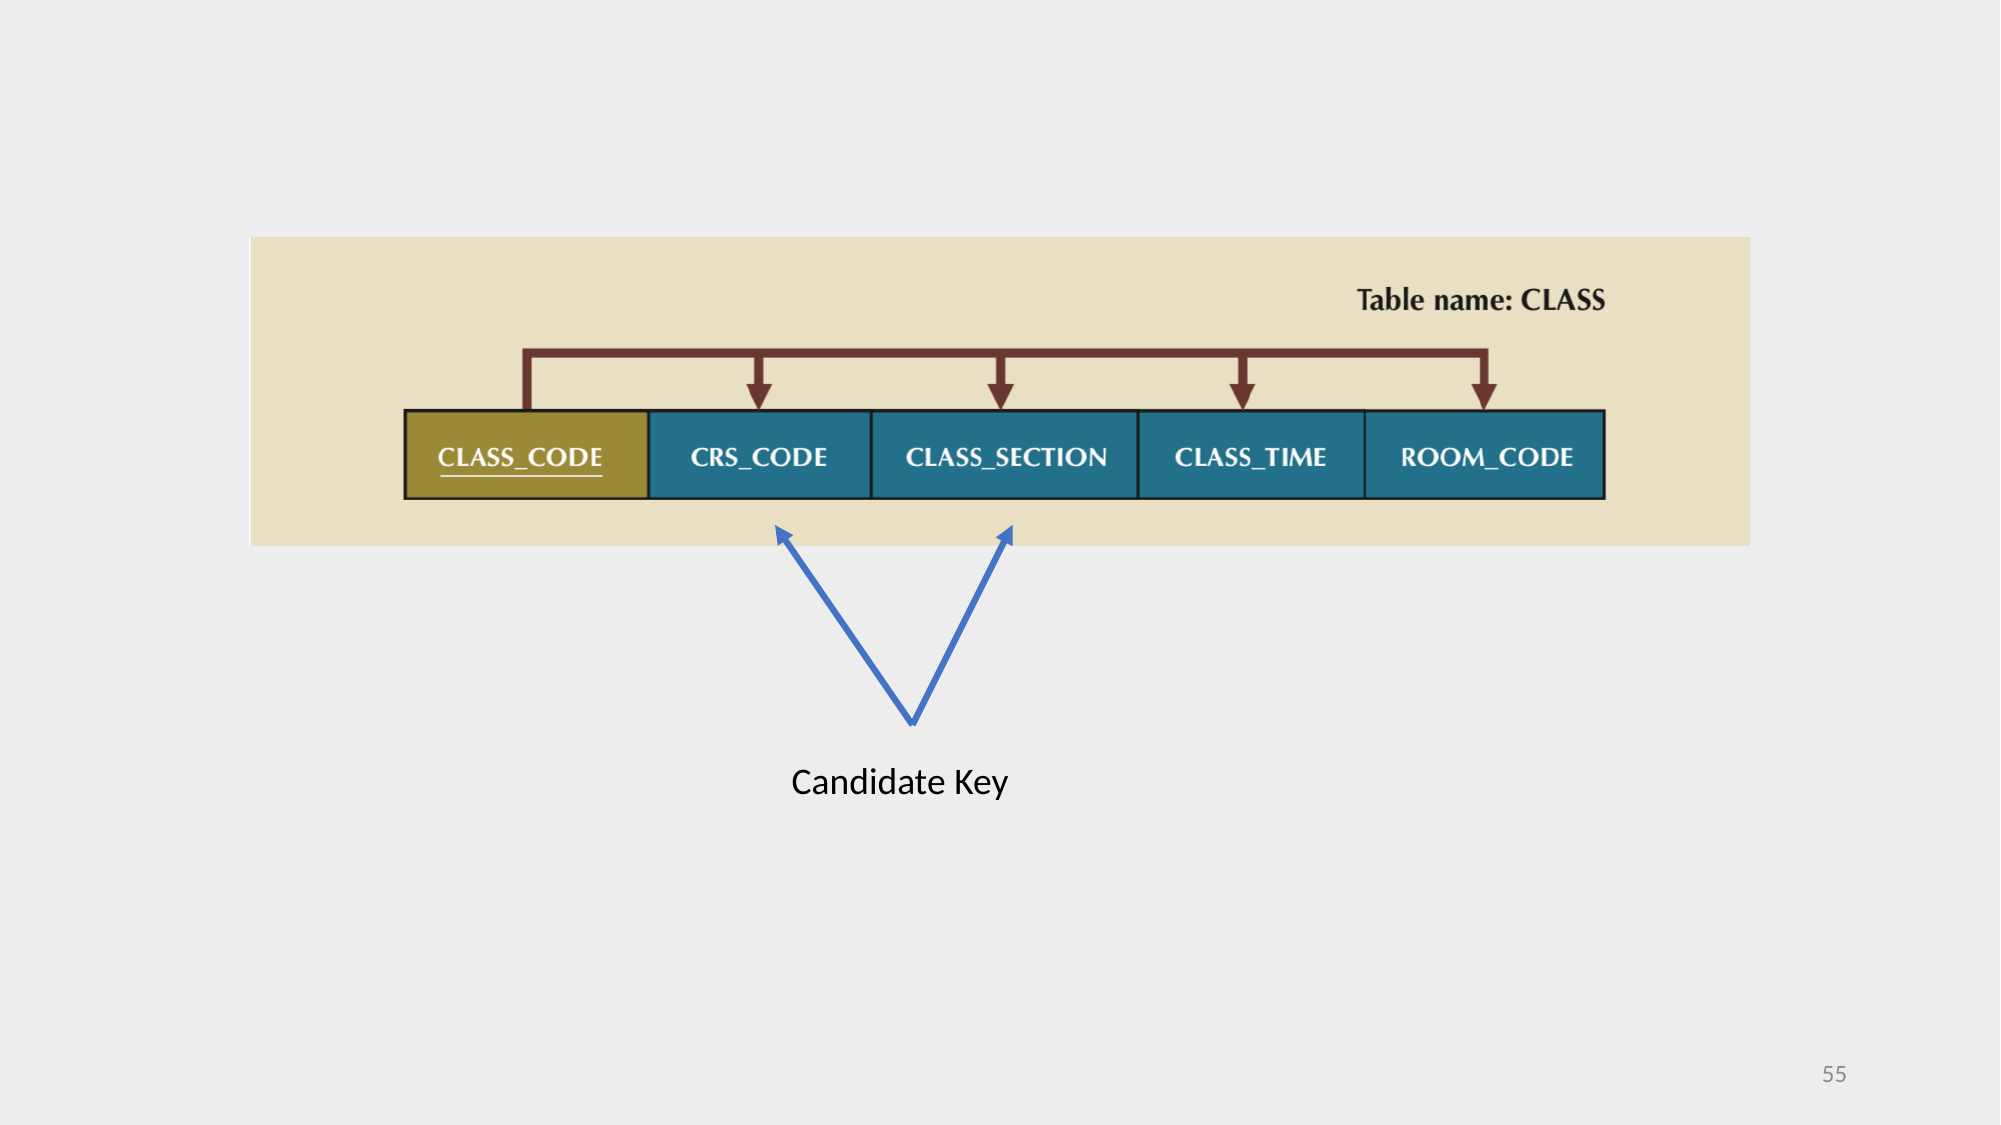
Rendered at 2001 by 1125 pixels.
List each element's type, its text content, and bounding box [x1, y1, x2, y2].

slide_number 55 [1412, 1042, 1863, 1103]
text_box Candidate Key [776, 749, 1024, 810]
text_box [912, 524, 1013, 725]
picture [249, 237, 1750, 546]
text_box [774, 524, 912, 725]
